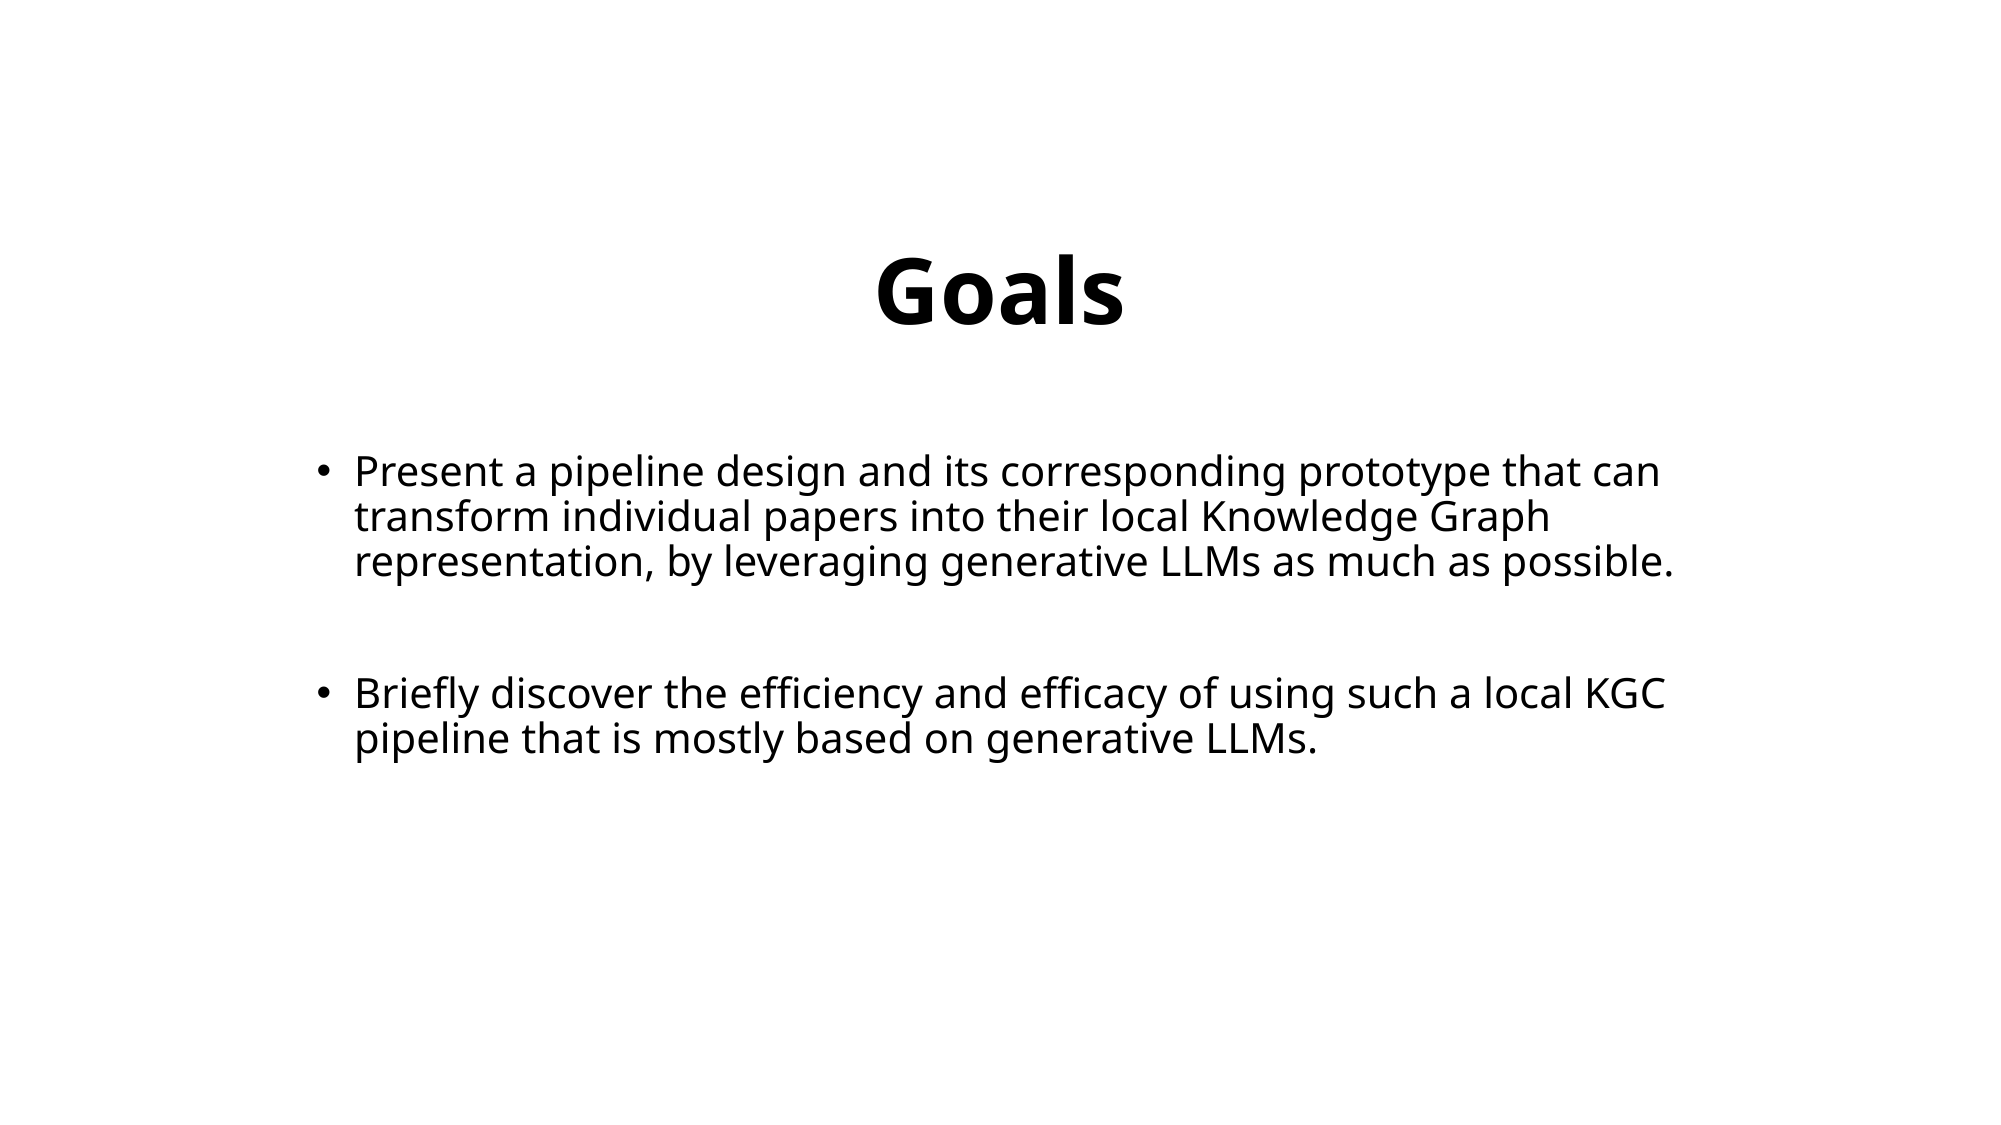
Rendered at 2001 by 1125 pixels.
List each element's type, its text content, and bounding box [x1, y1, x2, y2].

list Present a pipeline design and its corresponding prototype that can transform individual papers into their local Knowledge Graph representation, by leveraging generative LLMs as much as possible. Briefly discover the efficiency and efficacy of using such a local KGC pipeline that is mostly based on generative LLMs. [301, 443, 1817, 1125]
title Goals [502, 185, 1498, 404]
